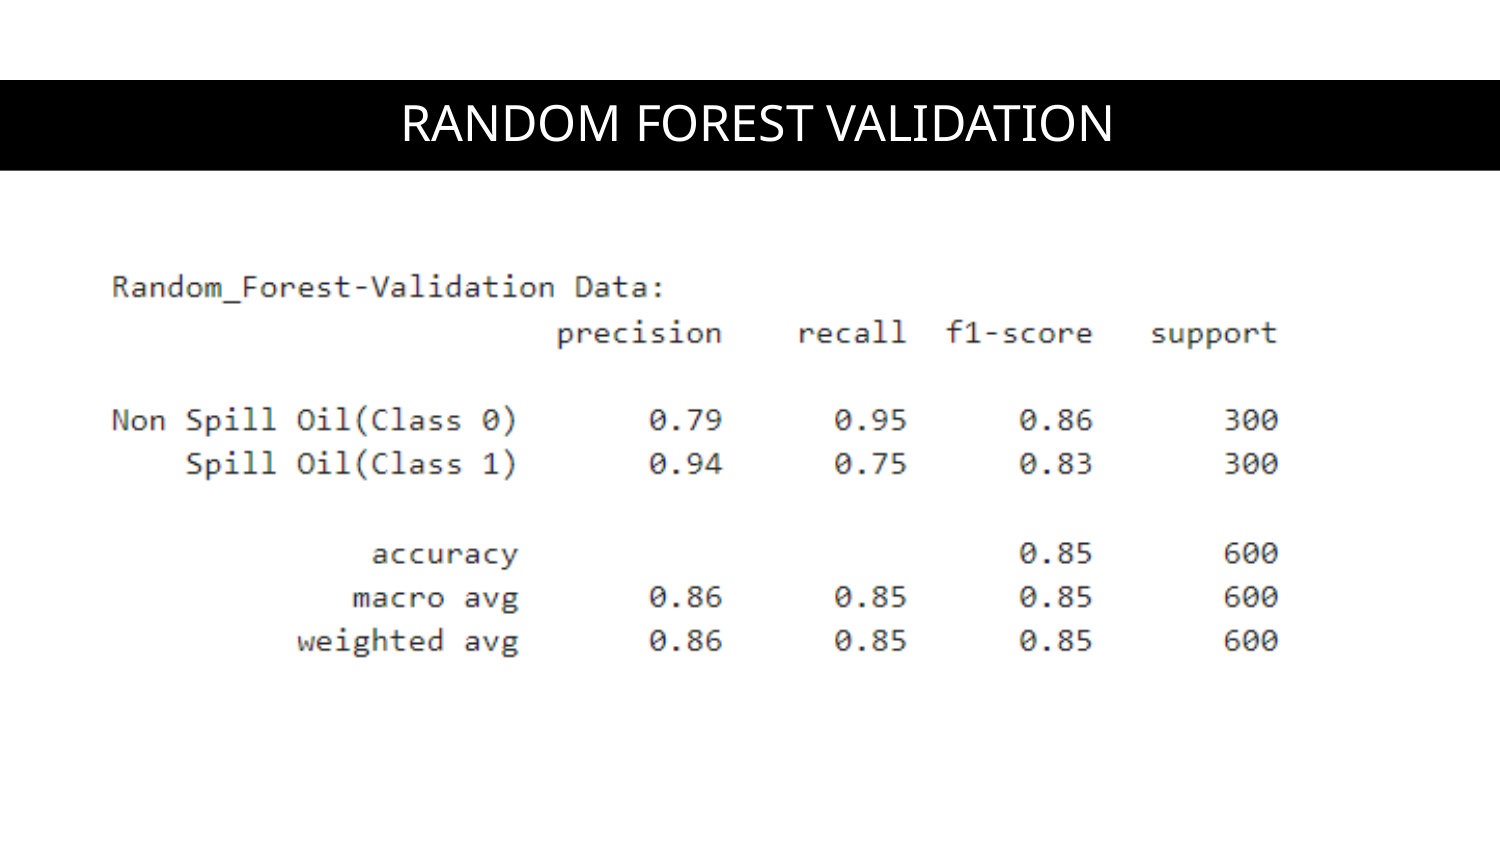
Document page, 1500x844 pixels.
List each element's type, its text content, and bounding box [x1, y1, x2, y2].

text_box [0, 79, 1500, 172]
title RANDOM FOREST VALIDATION [68, 79, 1448, 171]
picture [79, 258, 1421, 695]
